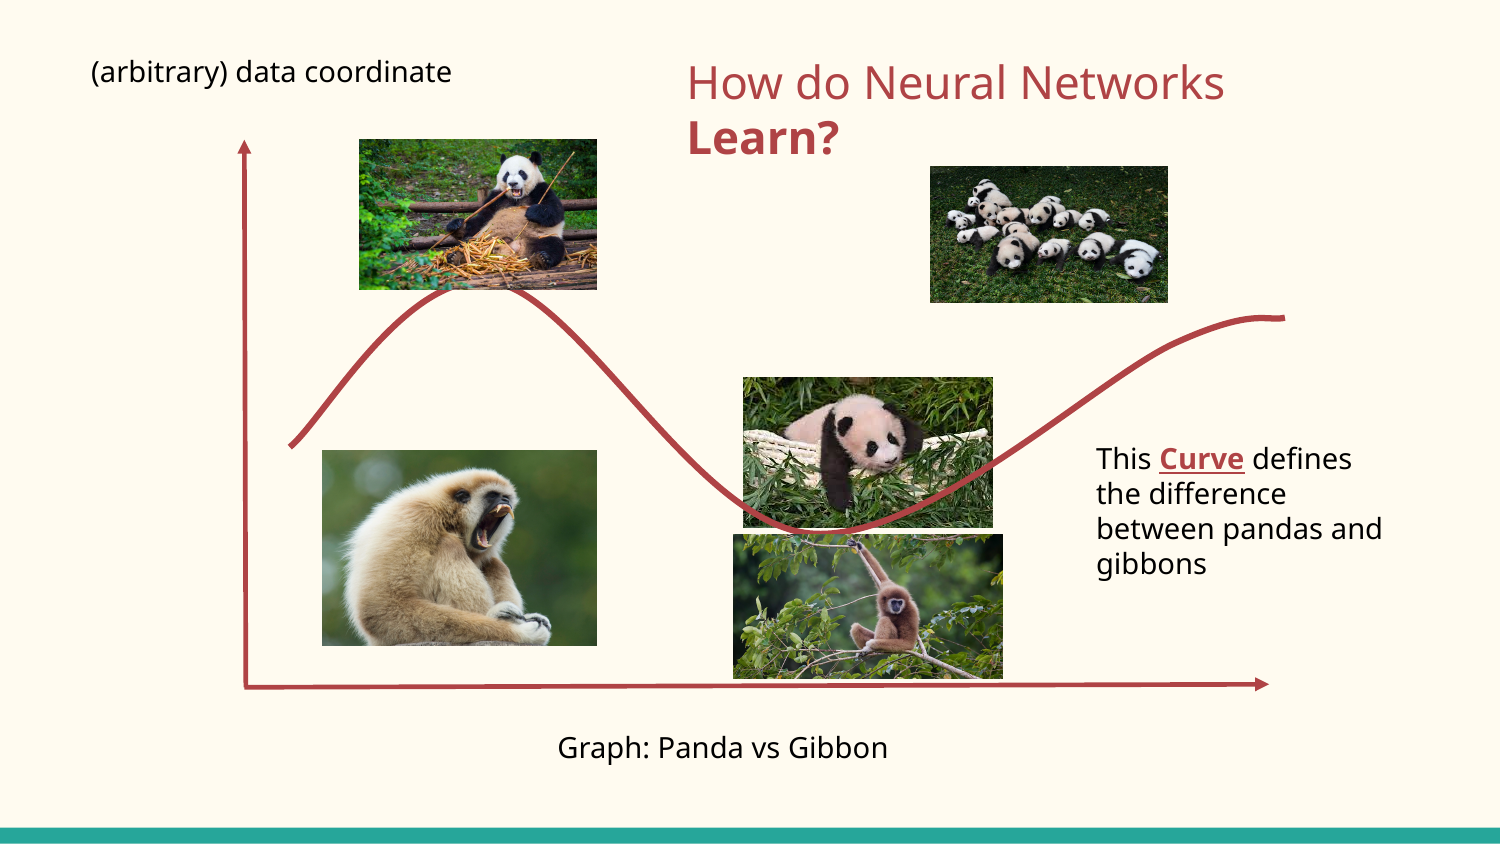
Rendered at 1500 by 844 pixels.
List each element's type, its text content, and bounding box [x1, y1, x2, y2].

text_box Graph: Panda vs Gibbon [542, 713, 1125, 779]
picture [732, 533, 1003, 679]
text_box [836, 317, 1285, 462]
text_box How do Neural Networks Learn? [671, 38, 1294, 179]
picture [743, 377, 993, 529]
text_box (arbitrary) data coordinate [76, 38, 515, 104]
picture [359, 139, 597, 291]
picture [322, 450, 597, 646]
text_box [243, 684, 735, 688]
text_box This Curve defines the difference between pandas and gibbons [1081, 425, 1419, 596]
text_box [289, 297, 738, 503]
picture [929, 166, 1168, 303]
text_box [1001, 684, 1270, 688]
